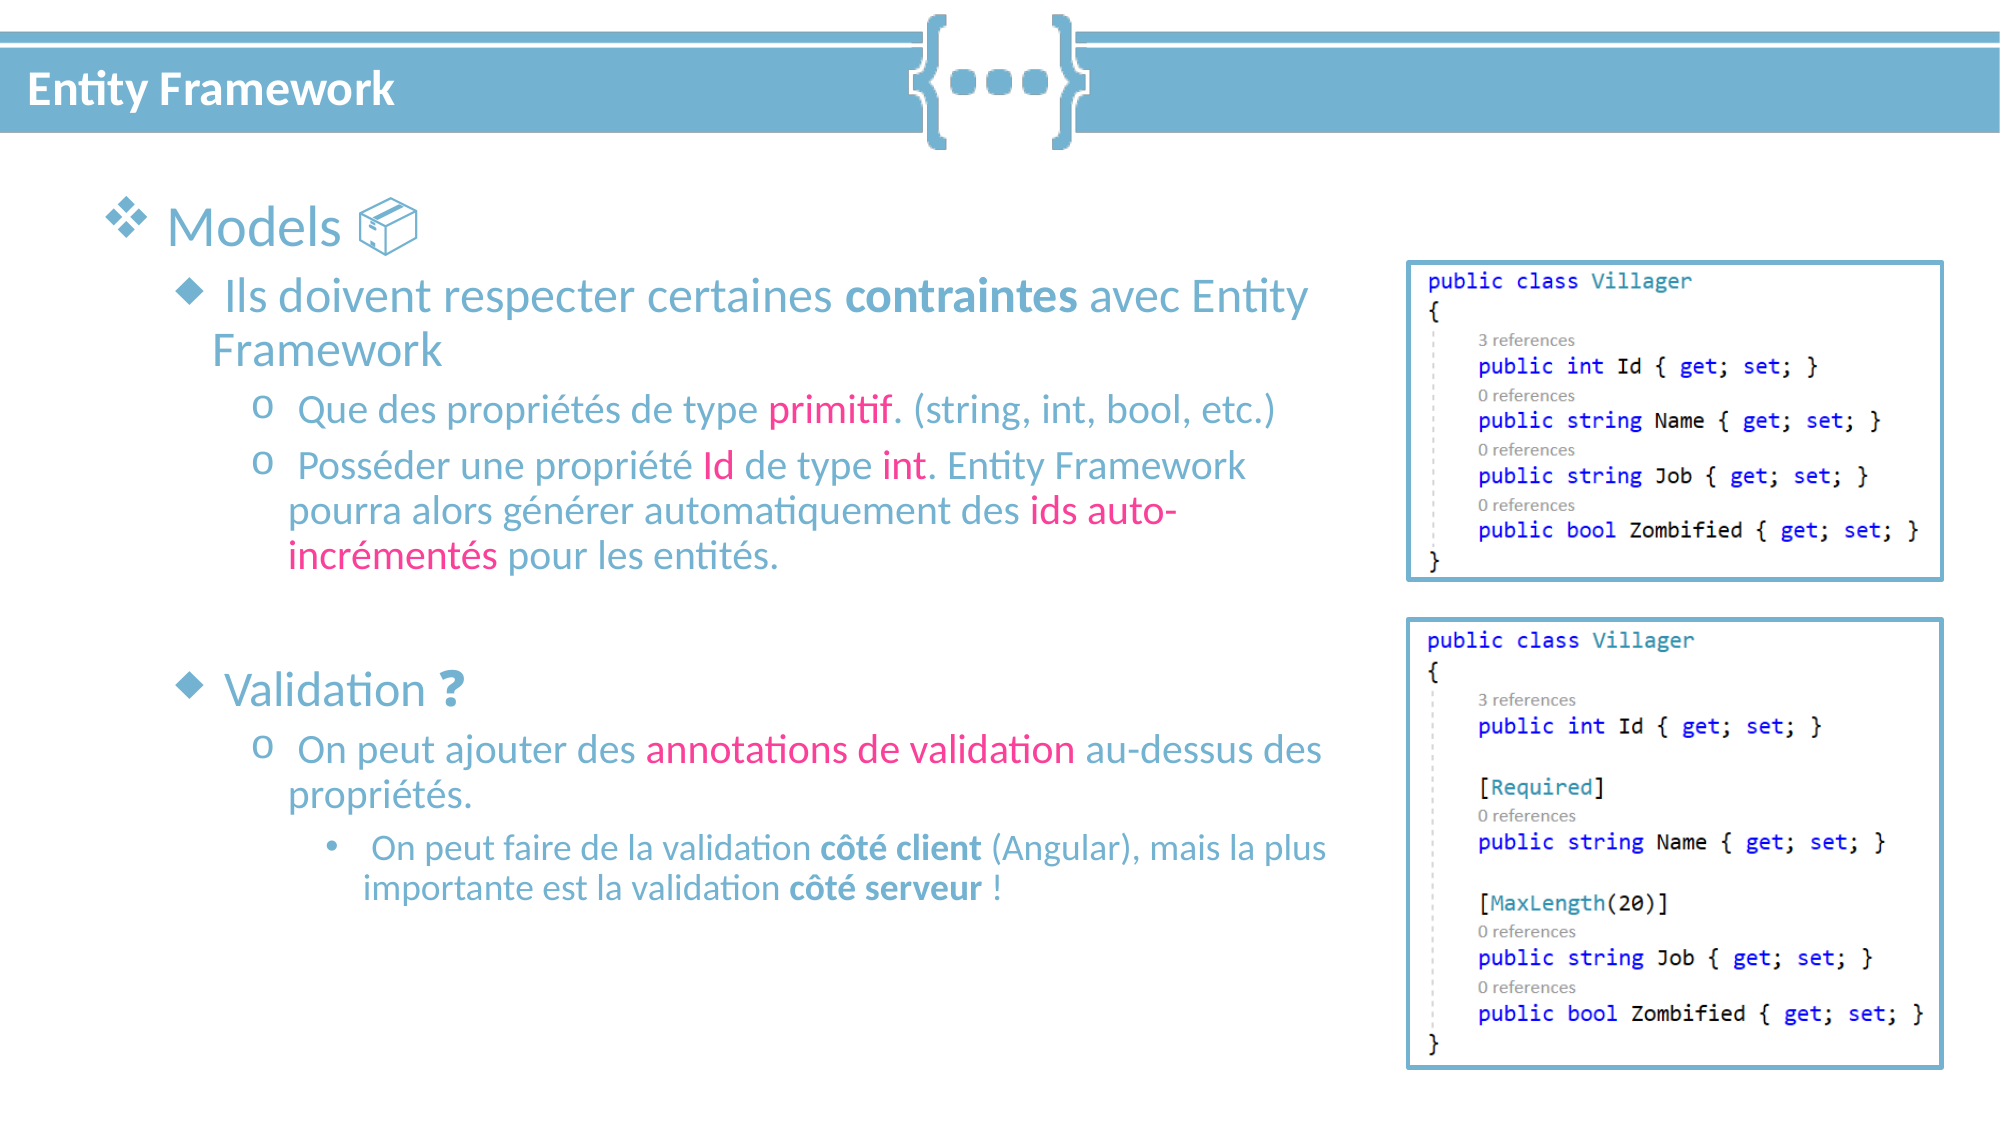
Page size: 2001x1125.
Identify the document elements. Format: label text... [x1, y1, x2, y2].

list Models 📦 Ils doivent respecter certaines contraintes avec Entity Framework Que des propriétés de type primitif. (string, int, bool, etc.) Posséder une propriété Id de type int. Entity Framework pourra alors générer automatiquement des ids auto-incrémentés pour les entités. Validation ❓✅ On peut ajouter des annotations de validation au-dessus des propriétés. On peut faire de la validation côté client (Angular), mais la plus importante est la validation côté serveur ! [85, 188, 1356, 1014]
picture [1411, 264, 1940, 578]
title Entity Framework [12, 58, 913, 120]
picture [0, 4, 2000, 161]
picture [1410, 621, 1940, 1065]
